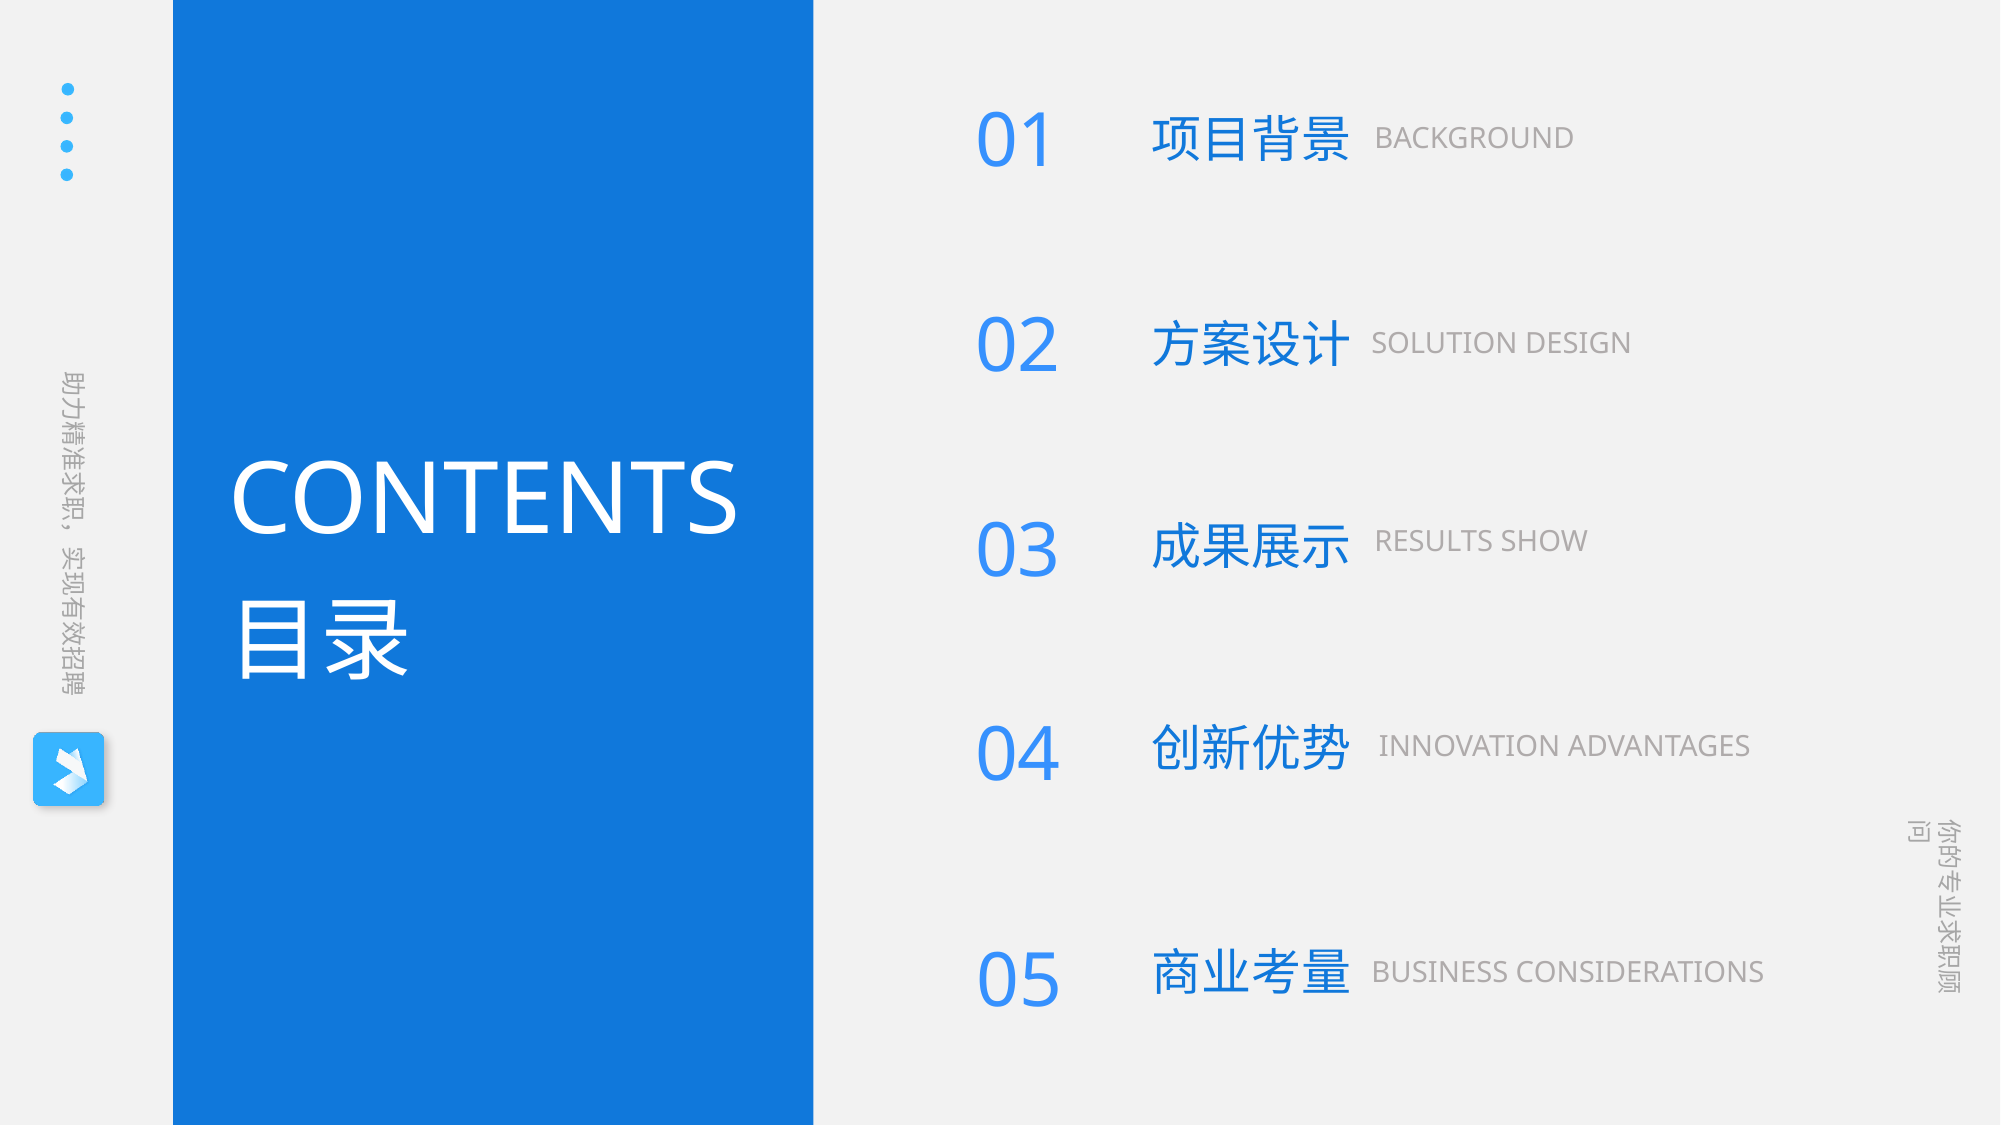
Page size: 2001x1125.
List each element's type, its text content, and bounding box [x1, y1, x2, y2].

text_box SOLUTION DESIGN [1356, 316, 1708, 367]
text_box RESULTS SHOW [1359, 514, 1711, 565]
text_box CONTENTS [213, 426, 836, 561]
picture [27, 711, 124, 818]
text_box 创新优势 [1137, 709, 1410, 785]
text_box INNOVATION ADVANTAGES [1364, 720, 1850, 770]
text_box 目录 [213, 573, 690, 698]
text_box [172, 0, 814, 1125]
text_box BUSINESS CONSIDERATIONS [1356, 945, 1843, 996]
text_box 02 [960, 288, 1125, 394]
text_box 05 [961, 924, 1124, 1029]
text_box 01 [960, 84, 1097, 189]
text_box 成果展示 [1137, 506, 1410, 582]
text_box 项目背景 [1137, 100, 1410, 175]
text_box 04 [960, 698, 1123, 804]
text_box 商业考量 [1137, 932, 1410, 1008]
text_box 03 [960, 493, 1125, 599]
text_box BACKGROUND [1359, 111, 1658, 162]
text_box 方案设计 [1137, 305, 1410, 380]
